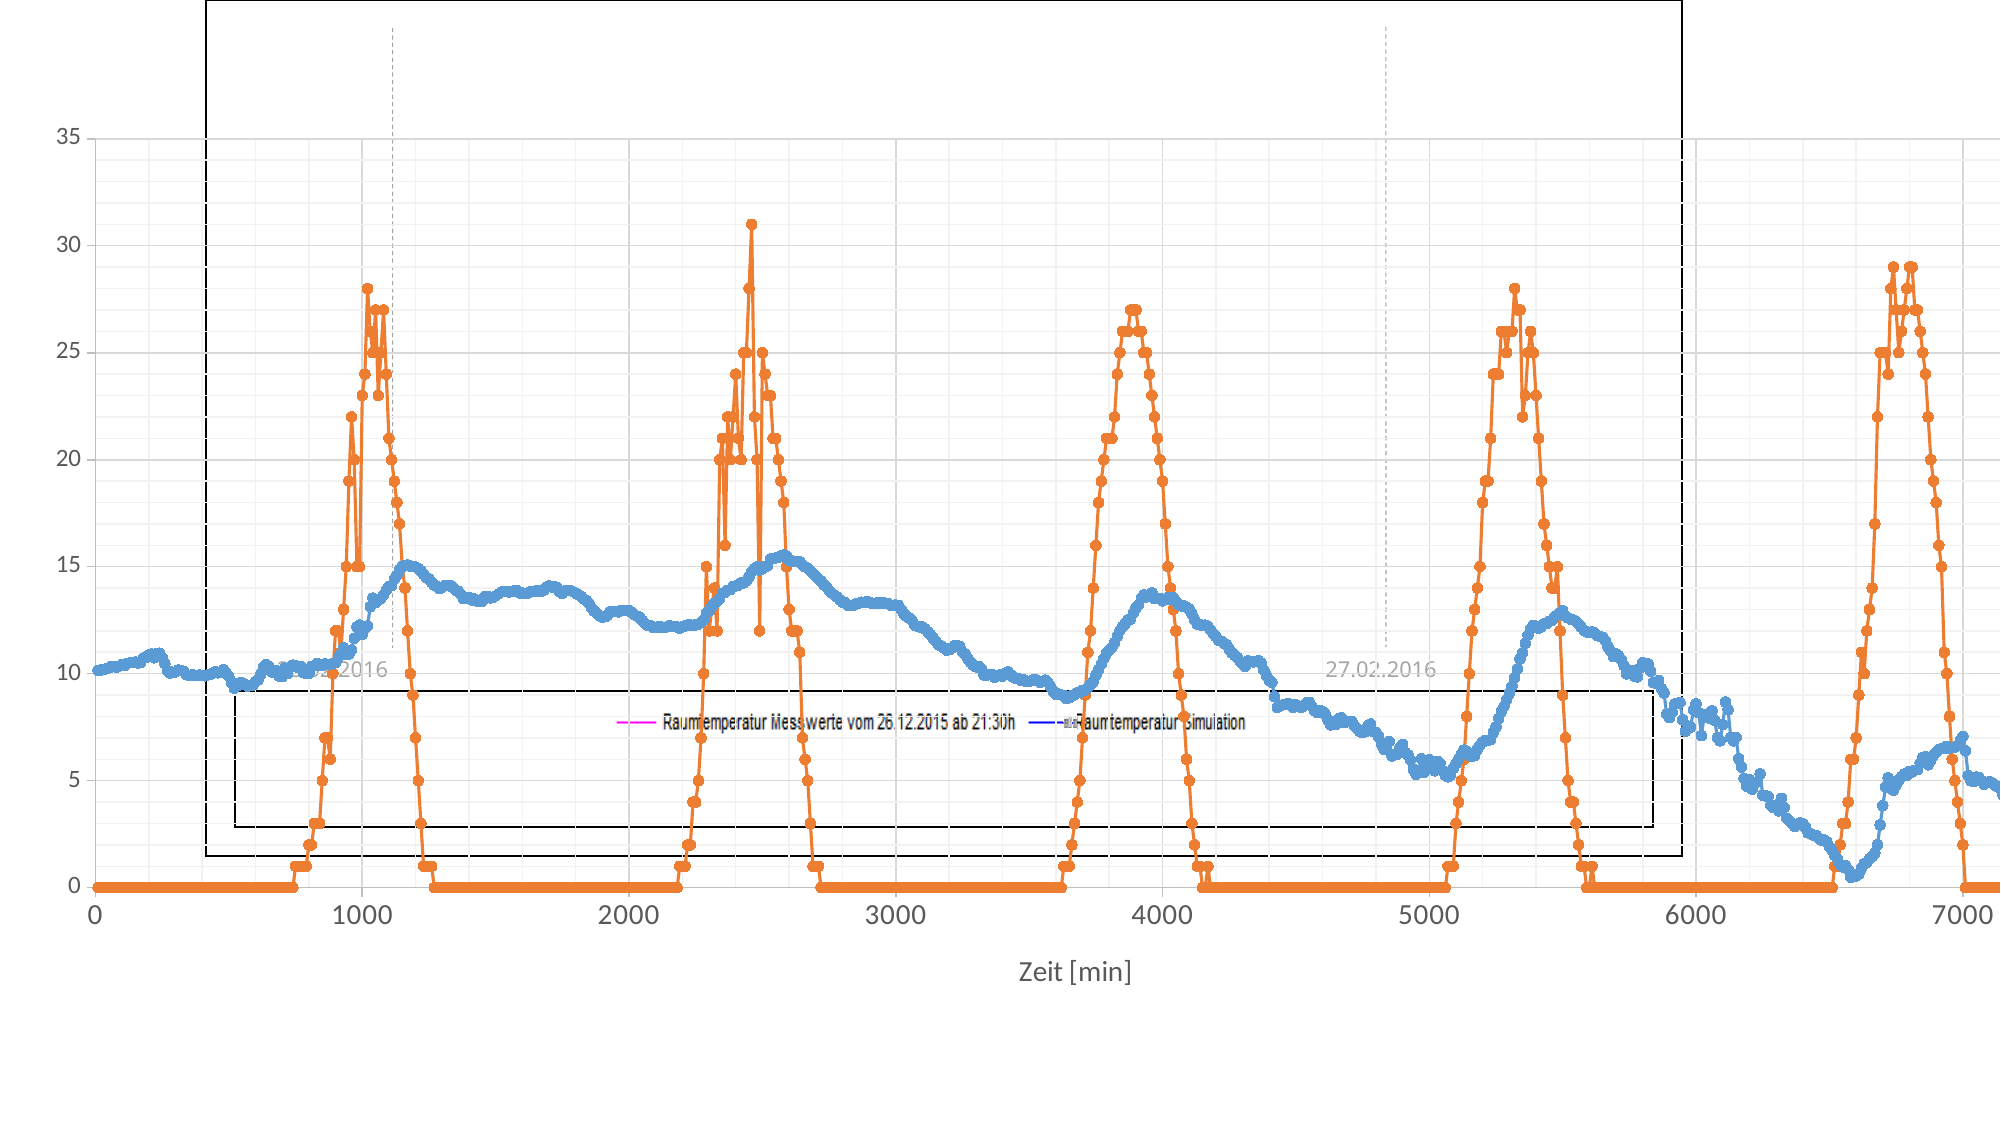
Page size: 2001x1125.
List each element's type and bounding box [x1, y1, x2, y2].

text_box [205, 0, 1683, 107]
chart [0, 107, 2000, 1023]
